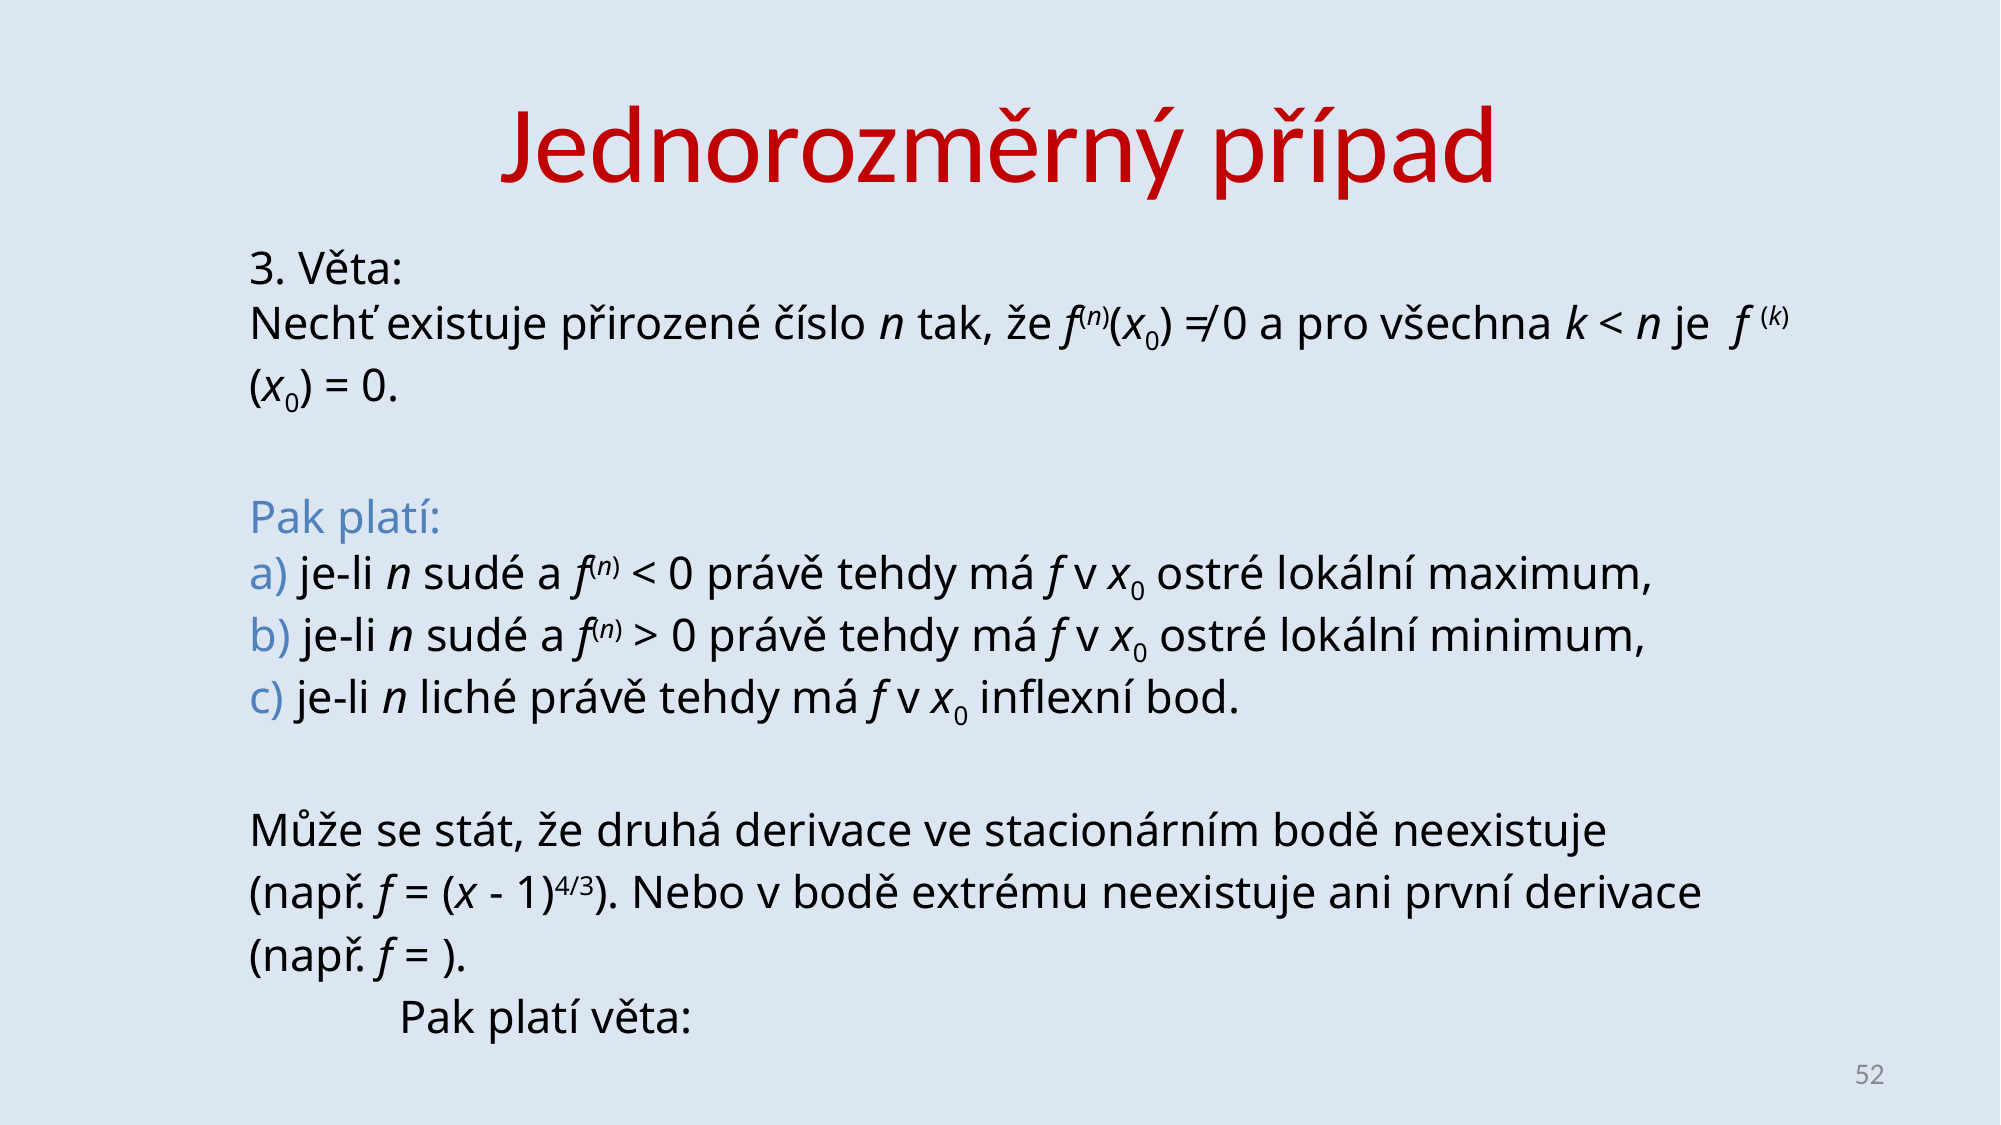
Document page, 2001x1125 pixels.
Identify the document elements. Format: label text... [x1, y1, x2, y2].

title Jednorozměrný případ [99, 45, 1900, 233]
slide_number 52 [1433, 1042, 1900, 1103]
